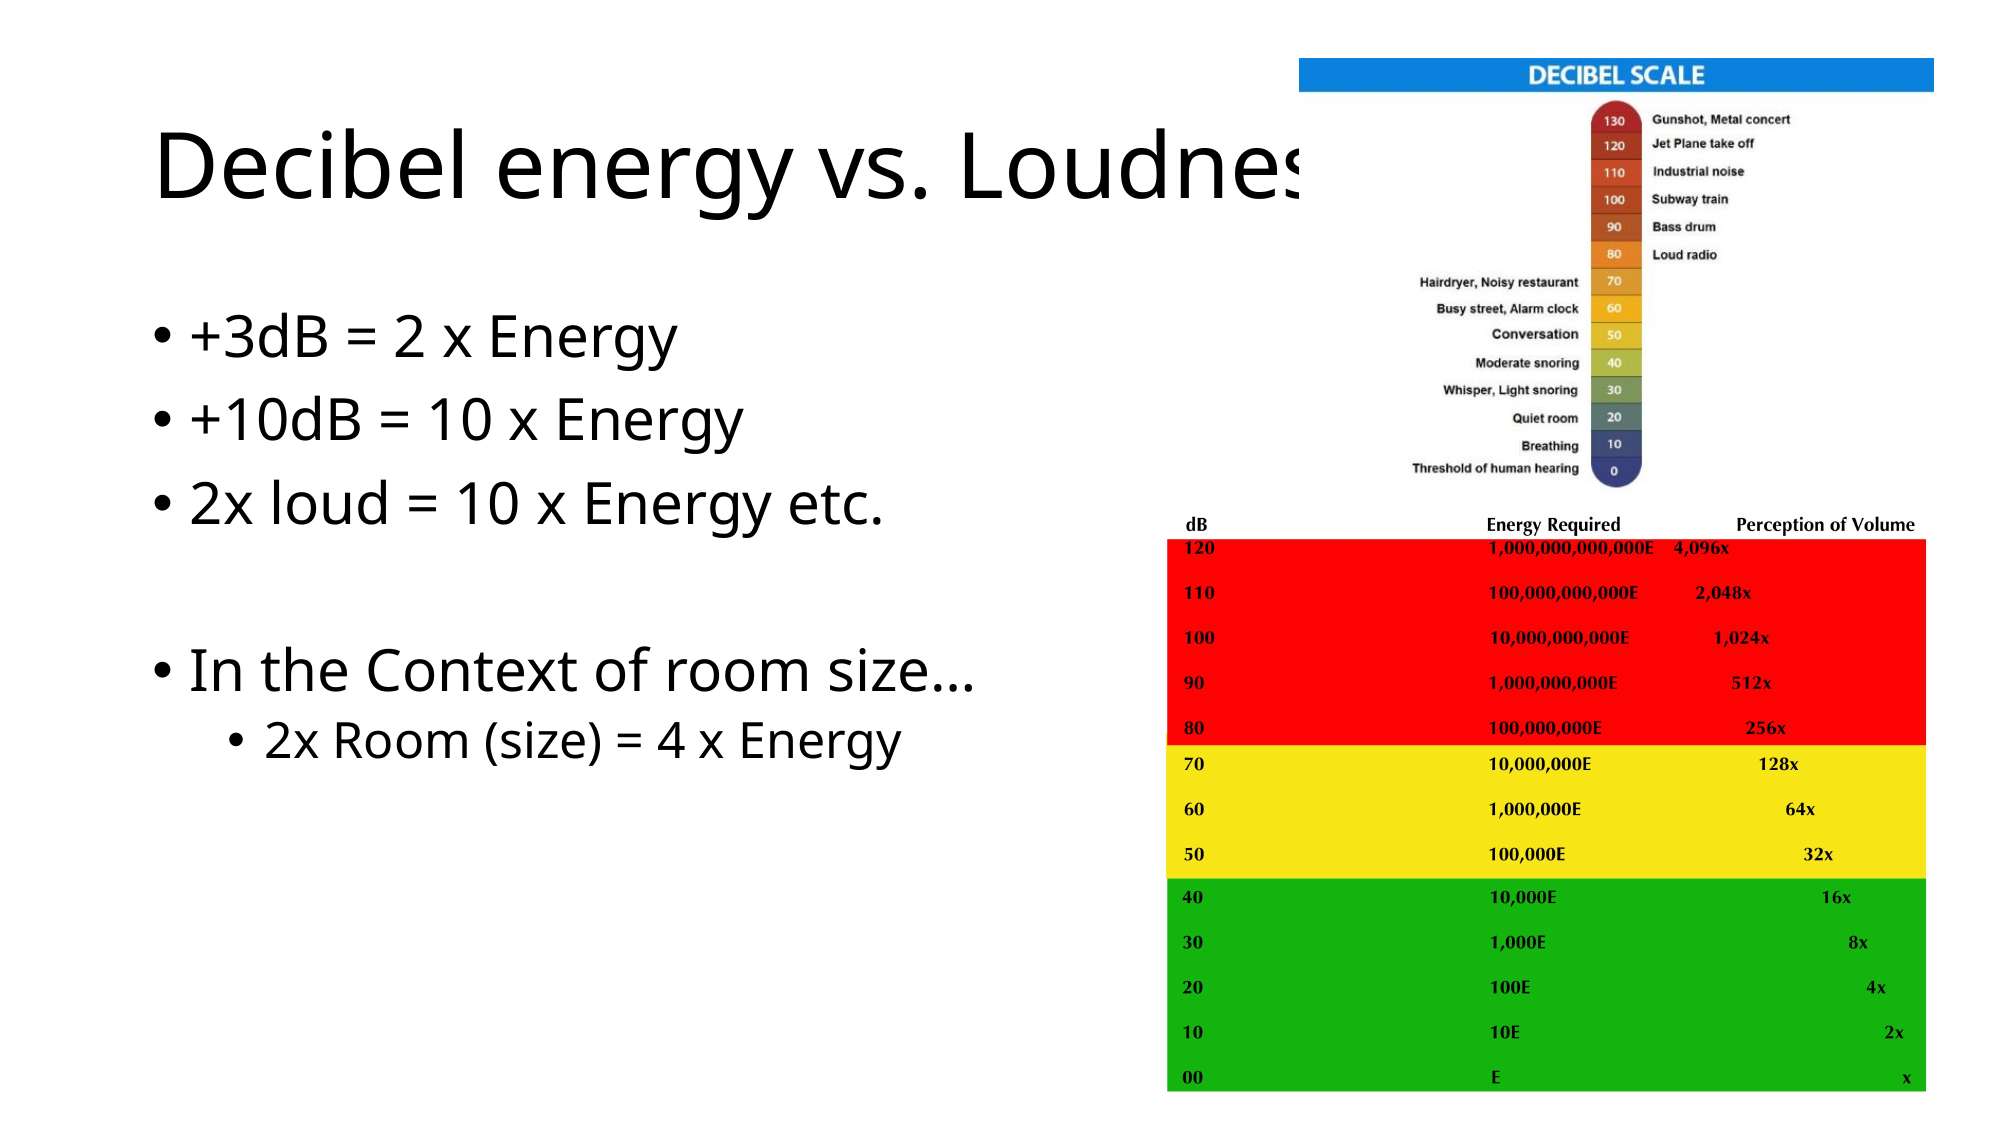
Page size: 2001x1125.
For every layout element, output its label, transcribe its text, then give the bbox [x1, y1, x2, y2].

title Decibel energy vs. Loudness [137, 59, 1298, 278]
text_box +3dB = 2 x Energy +10dB = 10 x Energy 2x loud = 10 x Energy etc. In the Context of room size… 2x Room (size) = 4 x Energy [137, 299, 1298, 1014]
picture [1134, 57, 1961, 1097]
